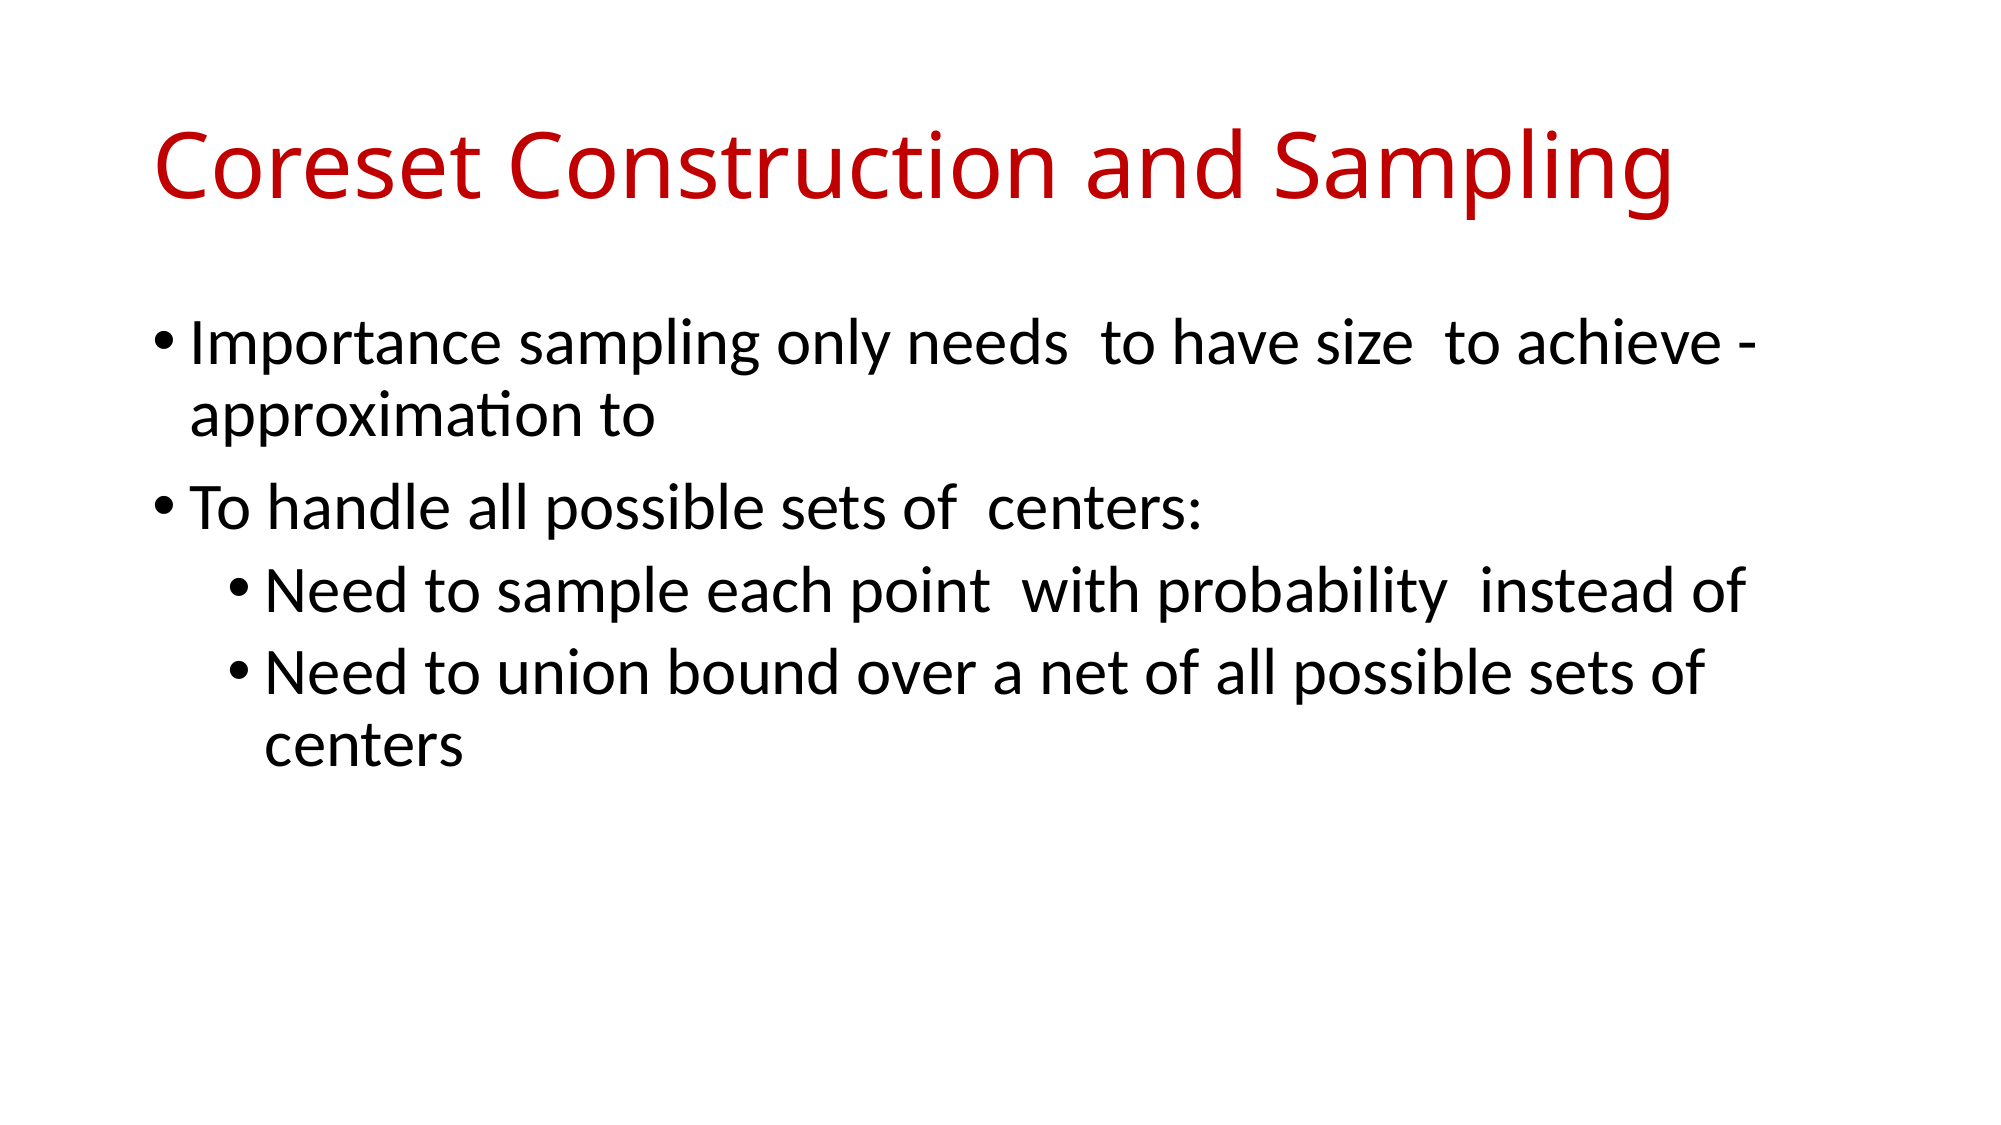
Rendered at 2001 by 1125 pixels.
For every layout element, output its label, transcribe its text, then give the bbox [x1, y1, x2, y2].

title Coreset Construction and Sampling [137, 59, 1863, 278]
